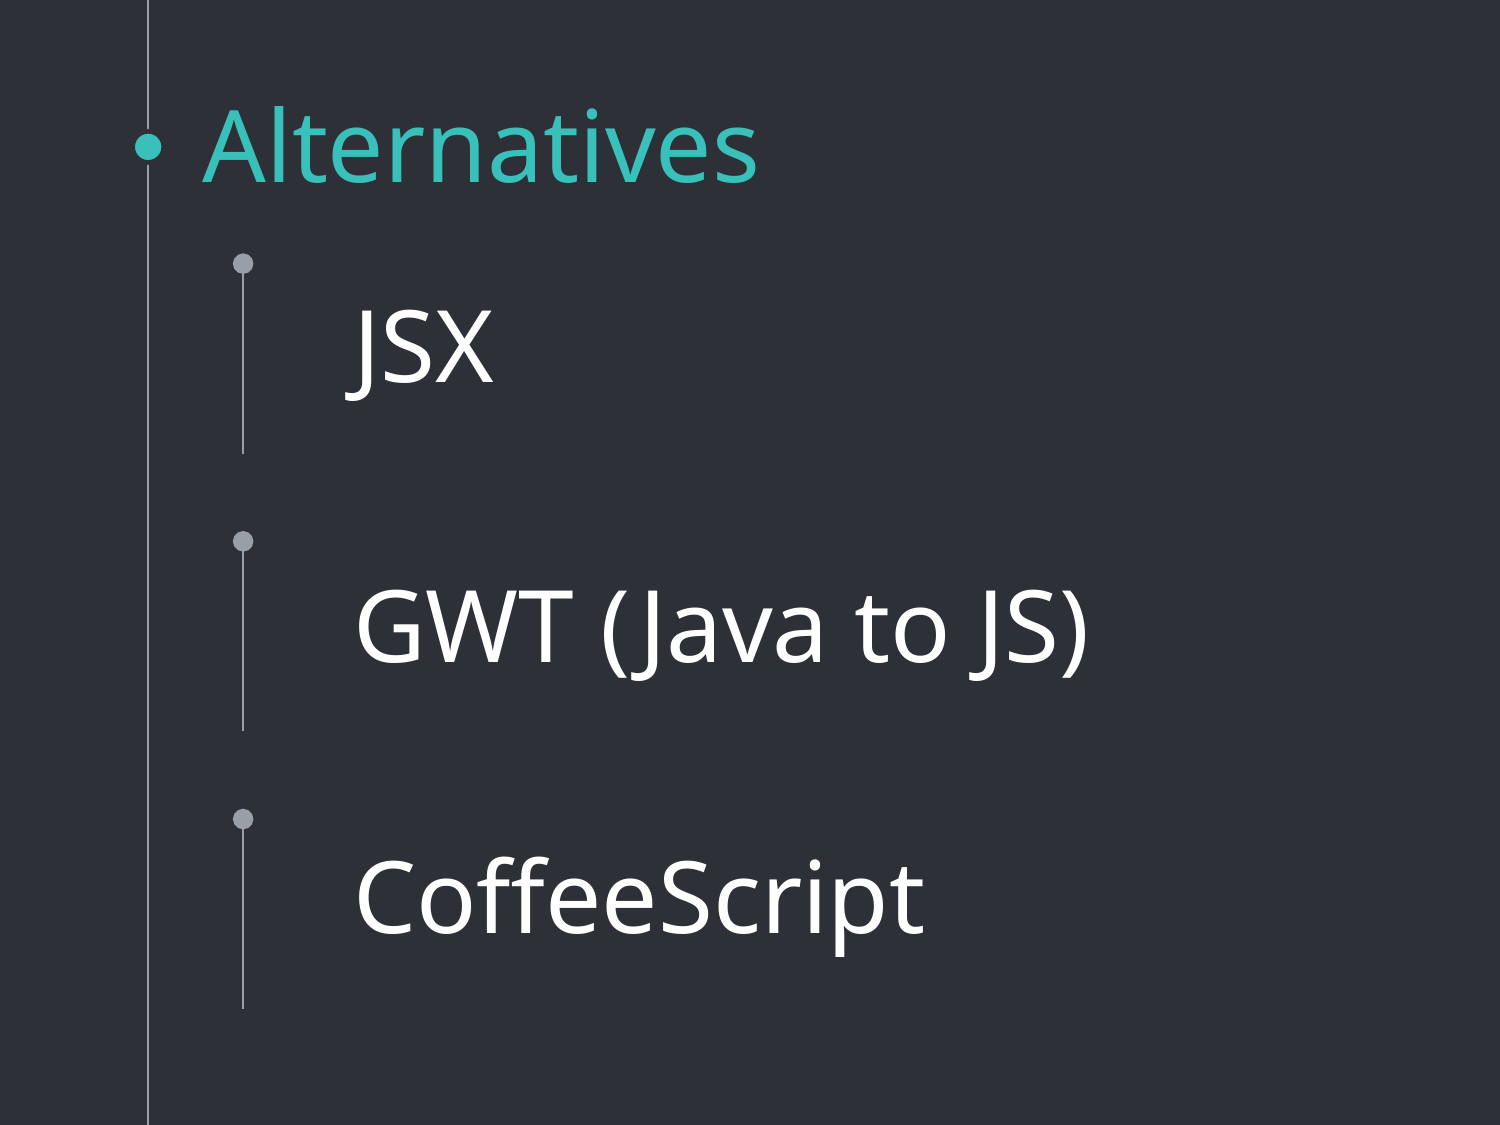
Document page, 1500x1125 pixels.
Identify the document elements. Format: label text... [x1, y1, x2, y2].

text_box CoffeeScript [338, 818, 1500, 1031]
title Alternatives [187, 142, 1313, 218]
text_box JSX [338, 267, 1411, 480]
text_box GWT (Java to JS) [338, 547, 1442, 698]
